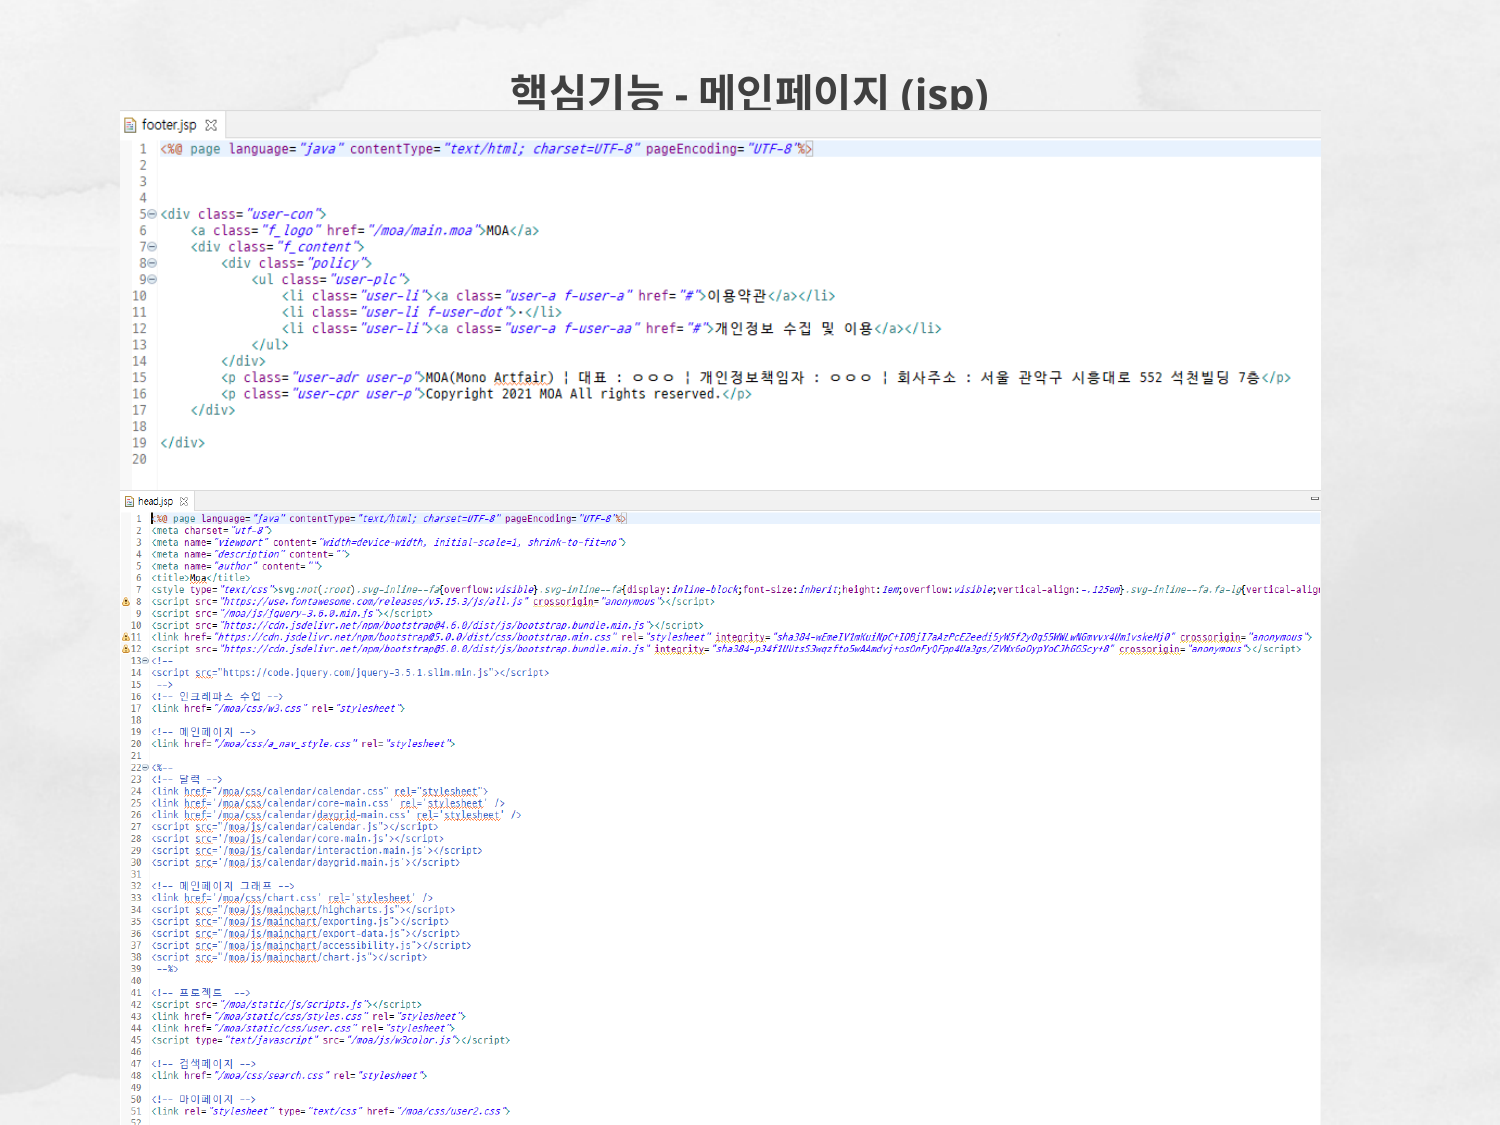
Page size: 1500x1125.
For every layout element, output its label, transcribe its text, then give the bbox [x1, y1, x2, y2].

title 핵심기능-메인페이지(jsp) [75, 45, 1425, 141]
picture [0, 0, 1500, 1125]
